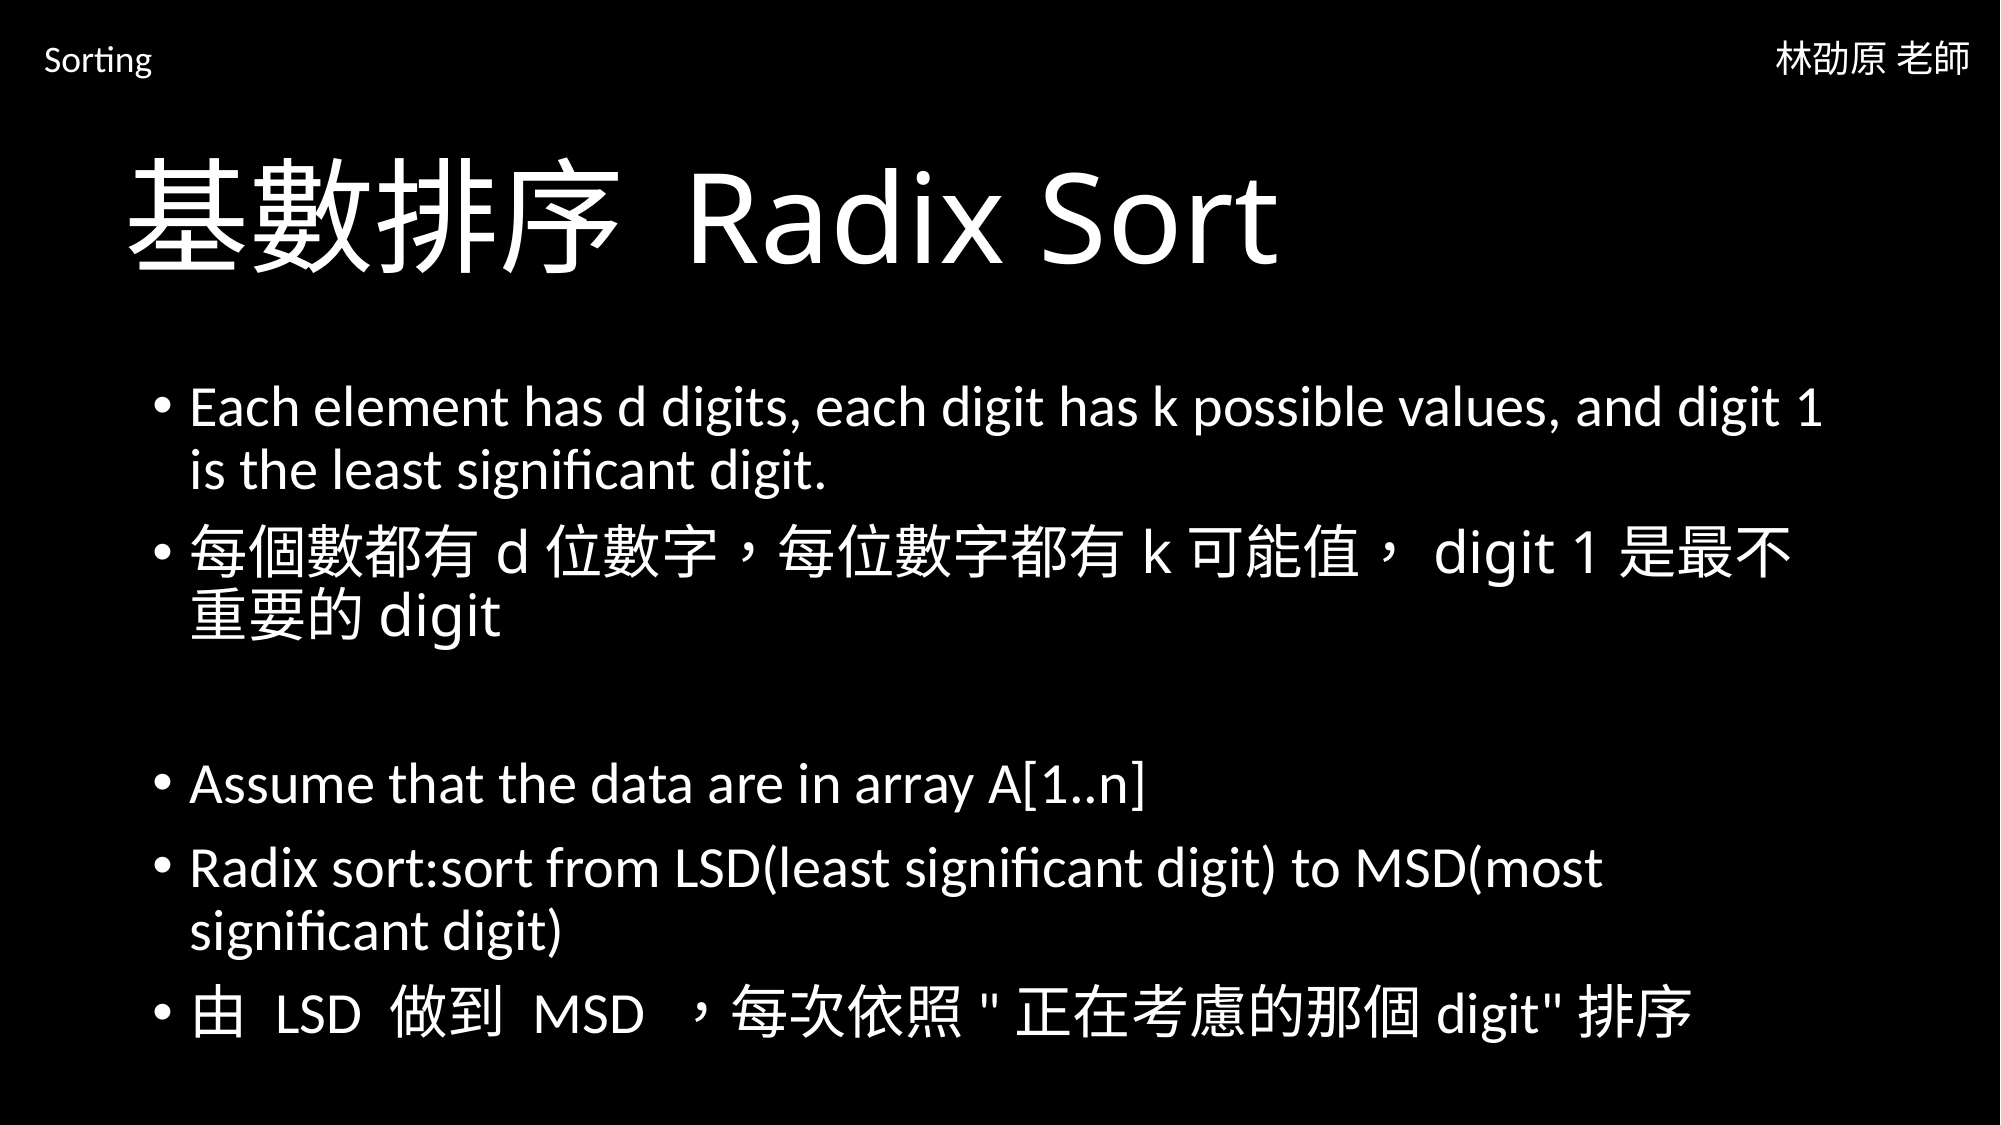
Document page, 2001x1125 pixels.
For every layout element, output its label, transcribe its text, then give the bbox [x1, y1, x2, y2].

text_box Sorting [29, 27, 168, 87]
list Each element has d digits, each digit has k possible values, and digit 1 is the least significant digit. 每個數都有d位數字，每位數字都有k可能值，digit 1是最不重要的digit Assume that the data are in array A[1..n] Radix sort:sort from LSD(least significant digit) to MSD(most significant digit) 由 LSD 做到 MSD ，每次依照"正在考慮的那個digit"排序 [137, 368, 1863, 1074]
text_box 林劭原 老師 [1760, 27, 1987, 87]
title 基數排序 Radix Sort [109, 114, 1905, 333]
